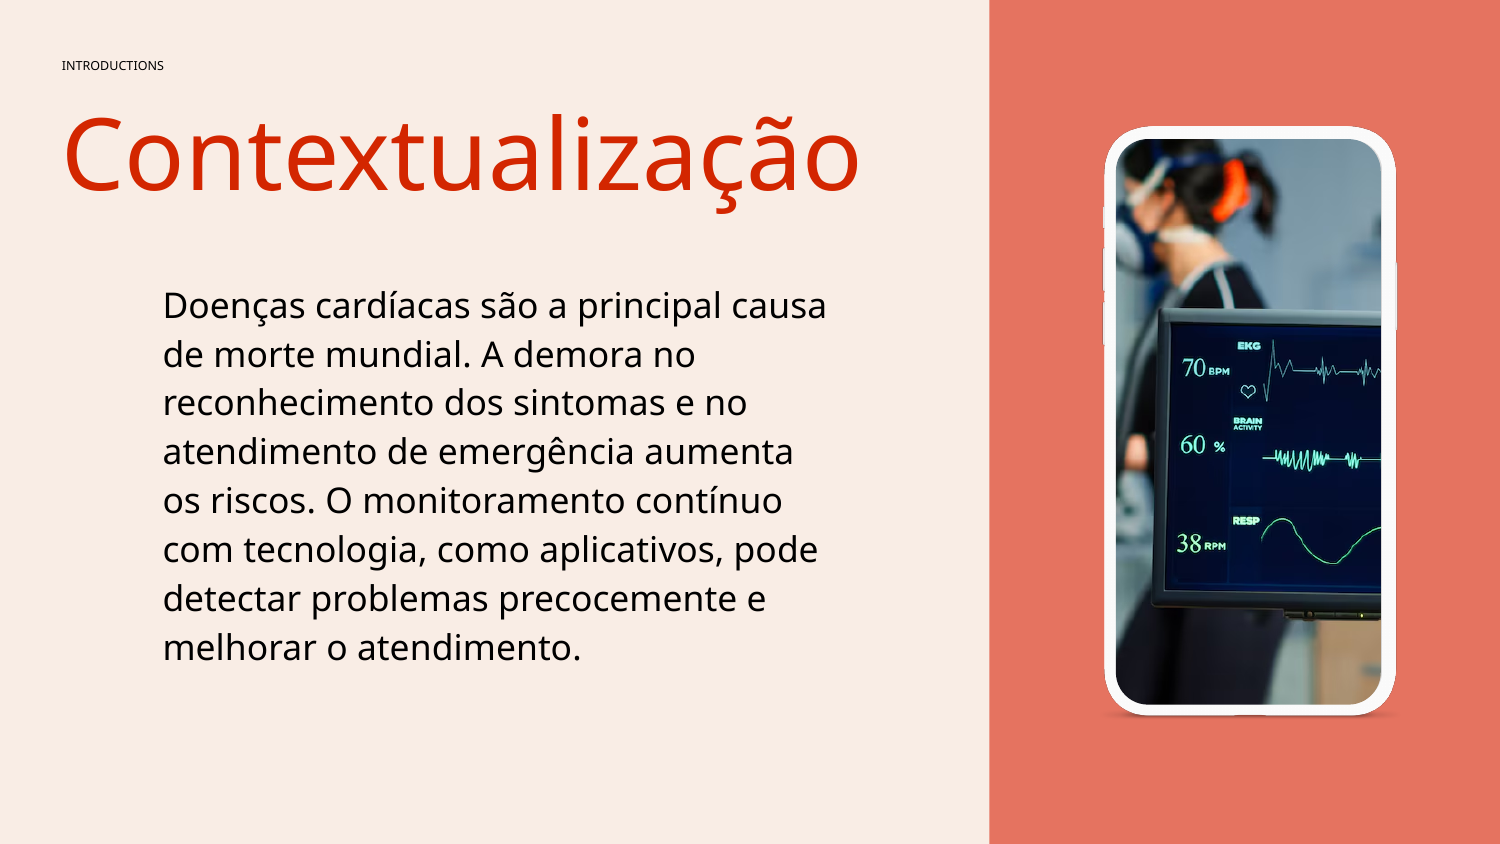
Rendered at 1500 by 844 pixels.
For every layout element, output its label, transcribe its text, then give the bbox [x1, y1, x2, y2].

list INTRODUCTIONS [46, 42, 739, 88]
list Doenças cardíacas são a principal causa de morte mundial. A demora no reconhecimento dos sintomas e no atendimento de emergência aumenta os riscos. O monitoramento contínuo com tecnologia, como aplicativos, pode detectar problemas precocemente e melhorar o atendimento. [147, 261, 853, 586]
picture [1080, 126, 1417, 721]
title Contextualização [46, 88, 954, 212]
